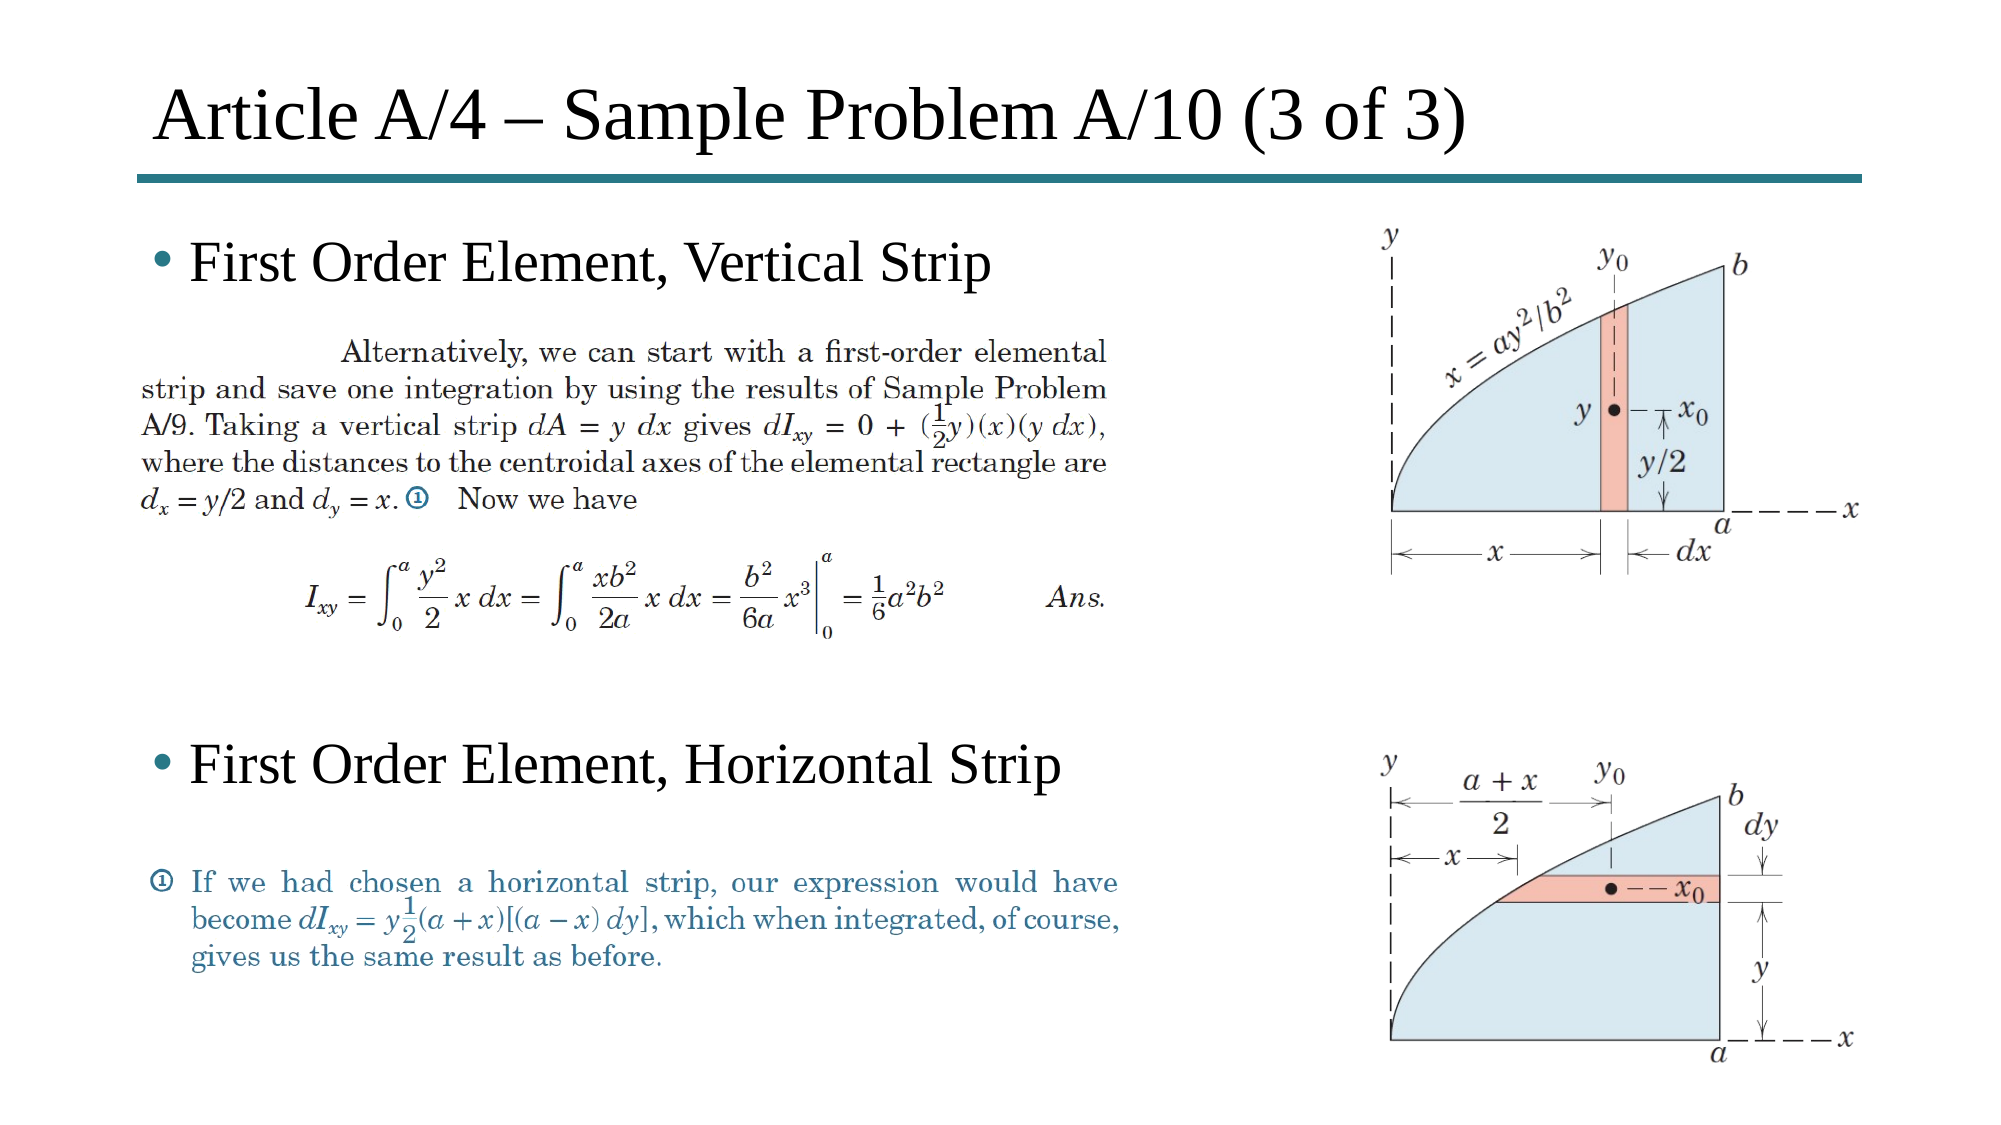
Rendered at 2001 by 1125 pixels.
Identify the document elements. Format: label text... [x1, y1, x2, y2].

list First Order Element, Vertical Strip First Order Element, Horizontal Strip [137, 223, 1863, 1091]
picture [137, 327, 1113, 650]
title Article A/4 – Sample Problem A/10 (3 of 3) [137, 59, 1863, 170]
picture [146, 863, 1122, 975]
picture [1374, 741, 1863, 1071]
picture [1374, 223, 1863, 578]
